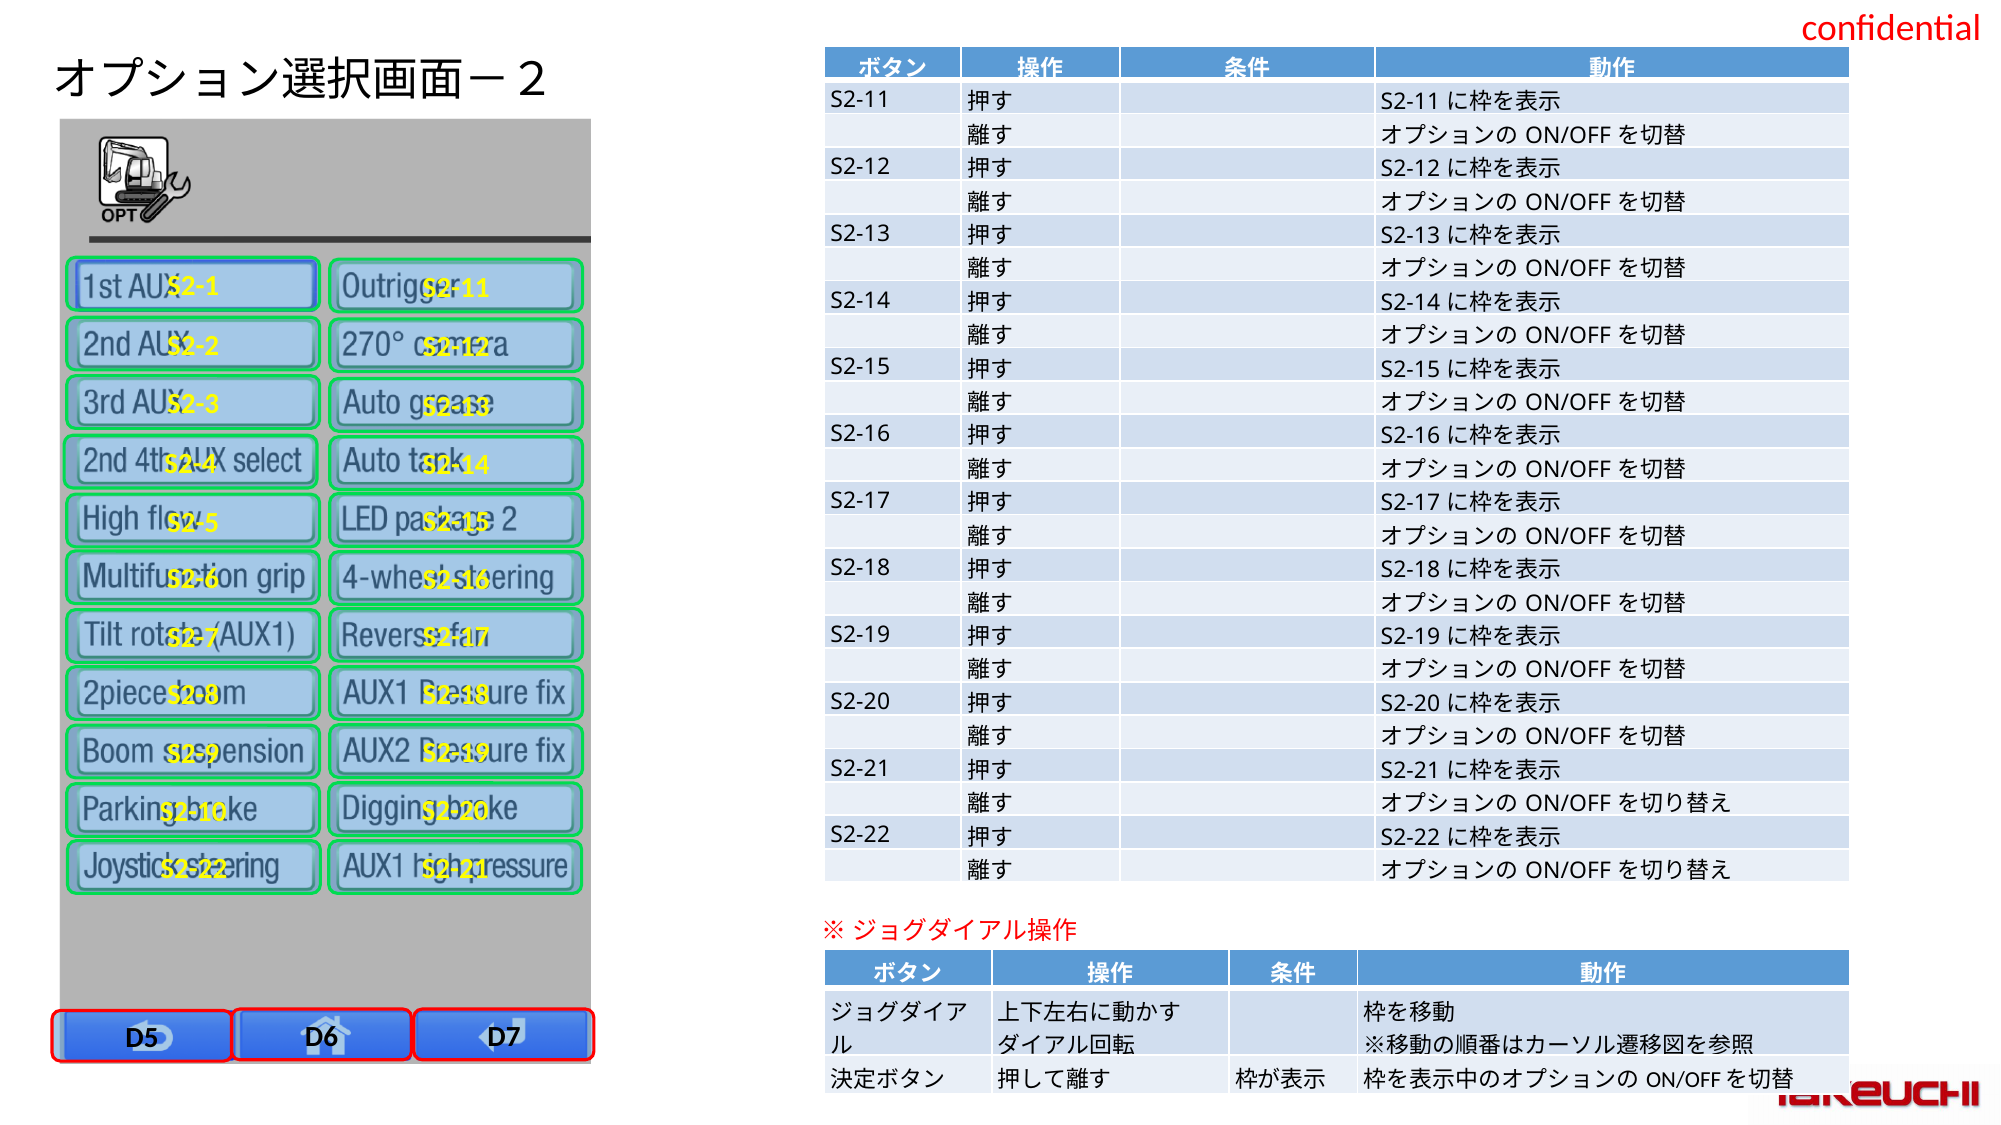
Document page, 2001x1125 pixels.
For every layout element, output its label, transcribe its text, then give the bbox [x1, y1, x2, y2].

table_cell 枠を移動 ※移動の順番はカーソル遷移図を参照 [1358, 991, 1849, 1054]
table_cell [1121, 582, 1374, 614]
table_cell 押す [962, 215, 1119, 246]
table_cell [1230, 991, 1357, 1054]
table_cell [1121, 348, 1374, 380]
table_cell S2-11に枠を表示 [1376, 83, 1849, 113]
table_cell 離す [962, 716, 1119, 748]
table_cell [1121, 783, 1374, 814]
text_box D7 [412, 1007, 595, 1061]
table_header 動作 [1376, 47, 1849, 77]
table_cell S2-11 [825, 83, 960, 113]
table_cell 枠を表示中のオプションのON/OFFを切替 [1358, 1056, 1849, 1093]
text_box S2-12 [329, 317, 583, 325]
table_cell S2-16 [825, 415, 960, 447]
table_header 操作 [962, 47, 1119, 77]
table_cell [1121, 181, 1374, 213]
table_cell S2-22に枠を表示 [1376, 816, 1849, 848]
table_cell 押す [962, 482, 1119, 514]
table_cell 押す [962, 816, 1119, 848]
table_cell [1121, 515, 1374, 547]
table_cell [825, 515, 960, 547]
table_cell オプションのON/OFFを切替 [1376, 181, 1849, 213]
table_cell 上下左右に動かす ダイアル回転 [993, 991, 1228, 1054]
title オプション選択画面－２ [37, 0, 622, 183]
table_cell 離す [962, 515, 1119, 547]
table_cell オプションのON/OFFを切り替え [1376, 850, 1849, 881]
text_box S2-2 [65, 316, 321, 325]
table_cell 押す [962, 616, 1119, 647]
table_cell 離す [962, 850, 1119, 881]
table_cell S2-15 [825, 348, 960, 380]
table_cell S2-18に枠を表示 [1376, 549, 1849, 581]
table_cell [1121, 83, 1374, 113]
table_cell [825, 783, 960, 814]
table_cell ジョグダイアル [825, 991, 991, 1054]
text_box D5 [50, 1009, 232, 1063]
table_cell 離す [962, 248, 1119, 280]
table_cell 押す [962, 148, 1119, 179]
table_cell オプションのON/OFFを切替 [1376, 515, 1849, 547]
table_header 動作 [1358, 950, 1849, 985]
table_cell 離す [962, 315, 1119, 347]
table_cell [1121, 415, 1374, 447]
table_cell 離す [962, 114, 1119, 146]
table_cell オプションのON/OFFを切替 [1376, 716, 1849, 748]
table_cell S2-13 [825, 215, 960, 246]
table_cell 離す [962, 649, 1119, 681]
table_cell 離す [962, 181, 1119, 213]
table_cell [1121, 683, 1374, 714]
picture [0, 120, 798, 1015]
table_cell 決定ボタン [825, 1056, 991, 1093]
table_cell [1121, 749, 1374, 781]
table_cell 押す [962, 348, 1119, 380]
table_cell 離す [962, 582, 1119, 614]
table_cell 押す [962, 281, 1119, 313]
table_cell S2-21に枠を表示 [1376, 749, 1849, 781]
table_header ボタン [825, 47, 960, 77]
table_cell [1121, 816, 1374, 848]
table_cell [825, 649, 960, 681]
table_cell 押す [962, 549, 1119, 581]
table_cell [1121, 281, 1374, 313]
table_cell S2-22 [825, 816, 960, 848]
table_cell S2-14 [825, 281, 960, 313]
table_cell オプションのON/OFFを切替 [1376, 315, 1849, 347]
table_cell S2-19に枠を表示 [1376, 616, 1849, 647]
table_cell オプションのON/OFFを切替 [1376, 114, 1849, 146]
table_cell S2-14に枠を表示 [1376, 281, 1849, 313]
table_cell S2-19 [825, 616, 960, 647]
table_cell S2-17 [825, 482, 960, 514]
table_cell [1121, 315, 1374, 347]
table_cell S2-12 [825, 148, 960, 179]
table_cell S2-15に枠を表示 [1376, 348, 1849, 380]
picture [60, 1054, 591, 1064]
table_cell オプションのON/OFFを切替 [1376, 382, 1849, 413]
table_cell S2-13に枠を表示 [1376, 215, 1849, 246]
table_cell [825, 850, 960, 881]
table_cell S2-18 [825, 549, 960, 581]
text_box ※ジョグダイアル操作 [807, 907, 1093, 953]
table_cell [825, 382, 960, 413]
table_header 条件 [1121, 47, 1374, 77]
table_cell [825, 181, 960, 213]
table_cell [1121, 215, 1374, 246]
table_cell [1121, 616, 1374, 647]
table_cell オプションのON/OFFを切替 [1376, 649, 1849, 681]
table_cell S2-21 [825, 749, 960, 781]
table_cell オプションのON/OFFを切替 [1376, 582, 1849, 614]
table_cell オプションのON/OFFを切替 [1376, 248, 1849, 280]
table_cell S2-12に枠を表示 [1376, 148, 1849, 179]
table_cell [1121, 549, 1374, 581]
table_cell [825, 449, 960, 480]
table_cell [1121, 248, 1374, 280]
table_cell 押す [962, 83, 1119, 113]
table_header ボタン [825, 953, 991, 985]
table_header 条件 [1230, 950, 1357, 985]
table_cell [1121, 716, 1374, 748]
table_cell オプションのON/OFFを切り替え [1376, 783, 1849, 814]
picture [1748, 1064, 2000, 1125]
text_box S2-1 [65, 256, 321, 312]
table_cell S2-16に枠を表示 [1376, 415, 1849, 447]
table_cell [825, 114, 960, 146]
table_cell S2-20 [825, 683, 960, 714]
table_cell 枠が表示 [1230, 1056, 1357, 1093]
table_cell [1121, 850, 1374, 881]
table_cell S2-17に枠を表示 [1376, 482, 1849, 514]
table_cell 離す [962, 449, 1119, 480]
table_cell オプションのON/OFFを切替 [1376, 449, 1849, 480]
table_cell 押す [962, 415, 1119, 447]
table_cell [1121, 649, 1374, 681]
text_box D6 [230, 1007, 413, 1061]
table_cell 押して離す [993, 1056, 1228, 1093]
table_cell [1121, 382, 1374, 413]
table_cell 押す [962, 749, 1119, 781]
table_cell [825, 716, 960, 748]
table_cell [825, 582, 960, 614]
table_cell [1121, 482, 1374, 514]
text_box S2-22 [66, 857, 322, 895]
table_cell 離す [962, 382, 1119, 413]
table_cell [1121, 148, 1374, 179]
table_cell 離す [962, 783, 1119, 814]
text_box S2-21 [327, 857, 583, 895]
table_cell [1121, 114, 1374, 146]
text_box S2-11 [328, 258, 584, 313]
table_header 操作 [993, 950, 1228, 985]
table_cell S2-20に枠を表示 [1376, 683, 1849, 714]
table_cell [825, 248, 960, 280]
table_cell [1121, 449, 1374, 480]
table_cell 押す [962, 683, 1119, 714]
table_cell [825, 315, 960, 347]
